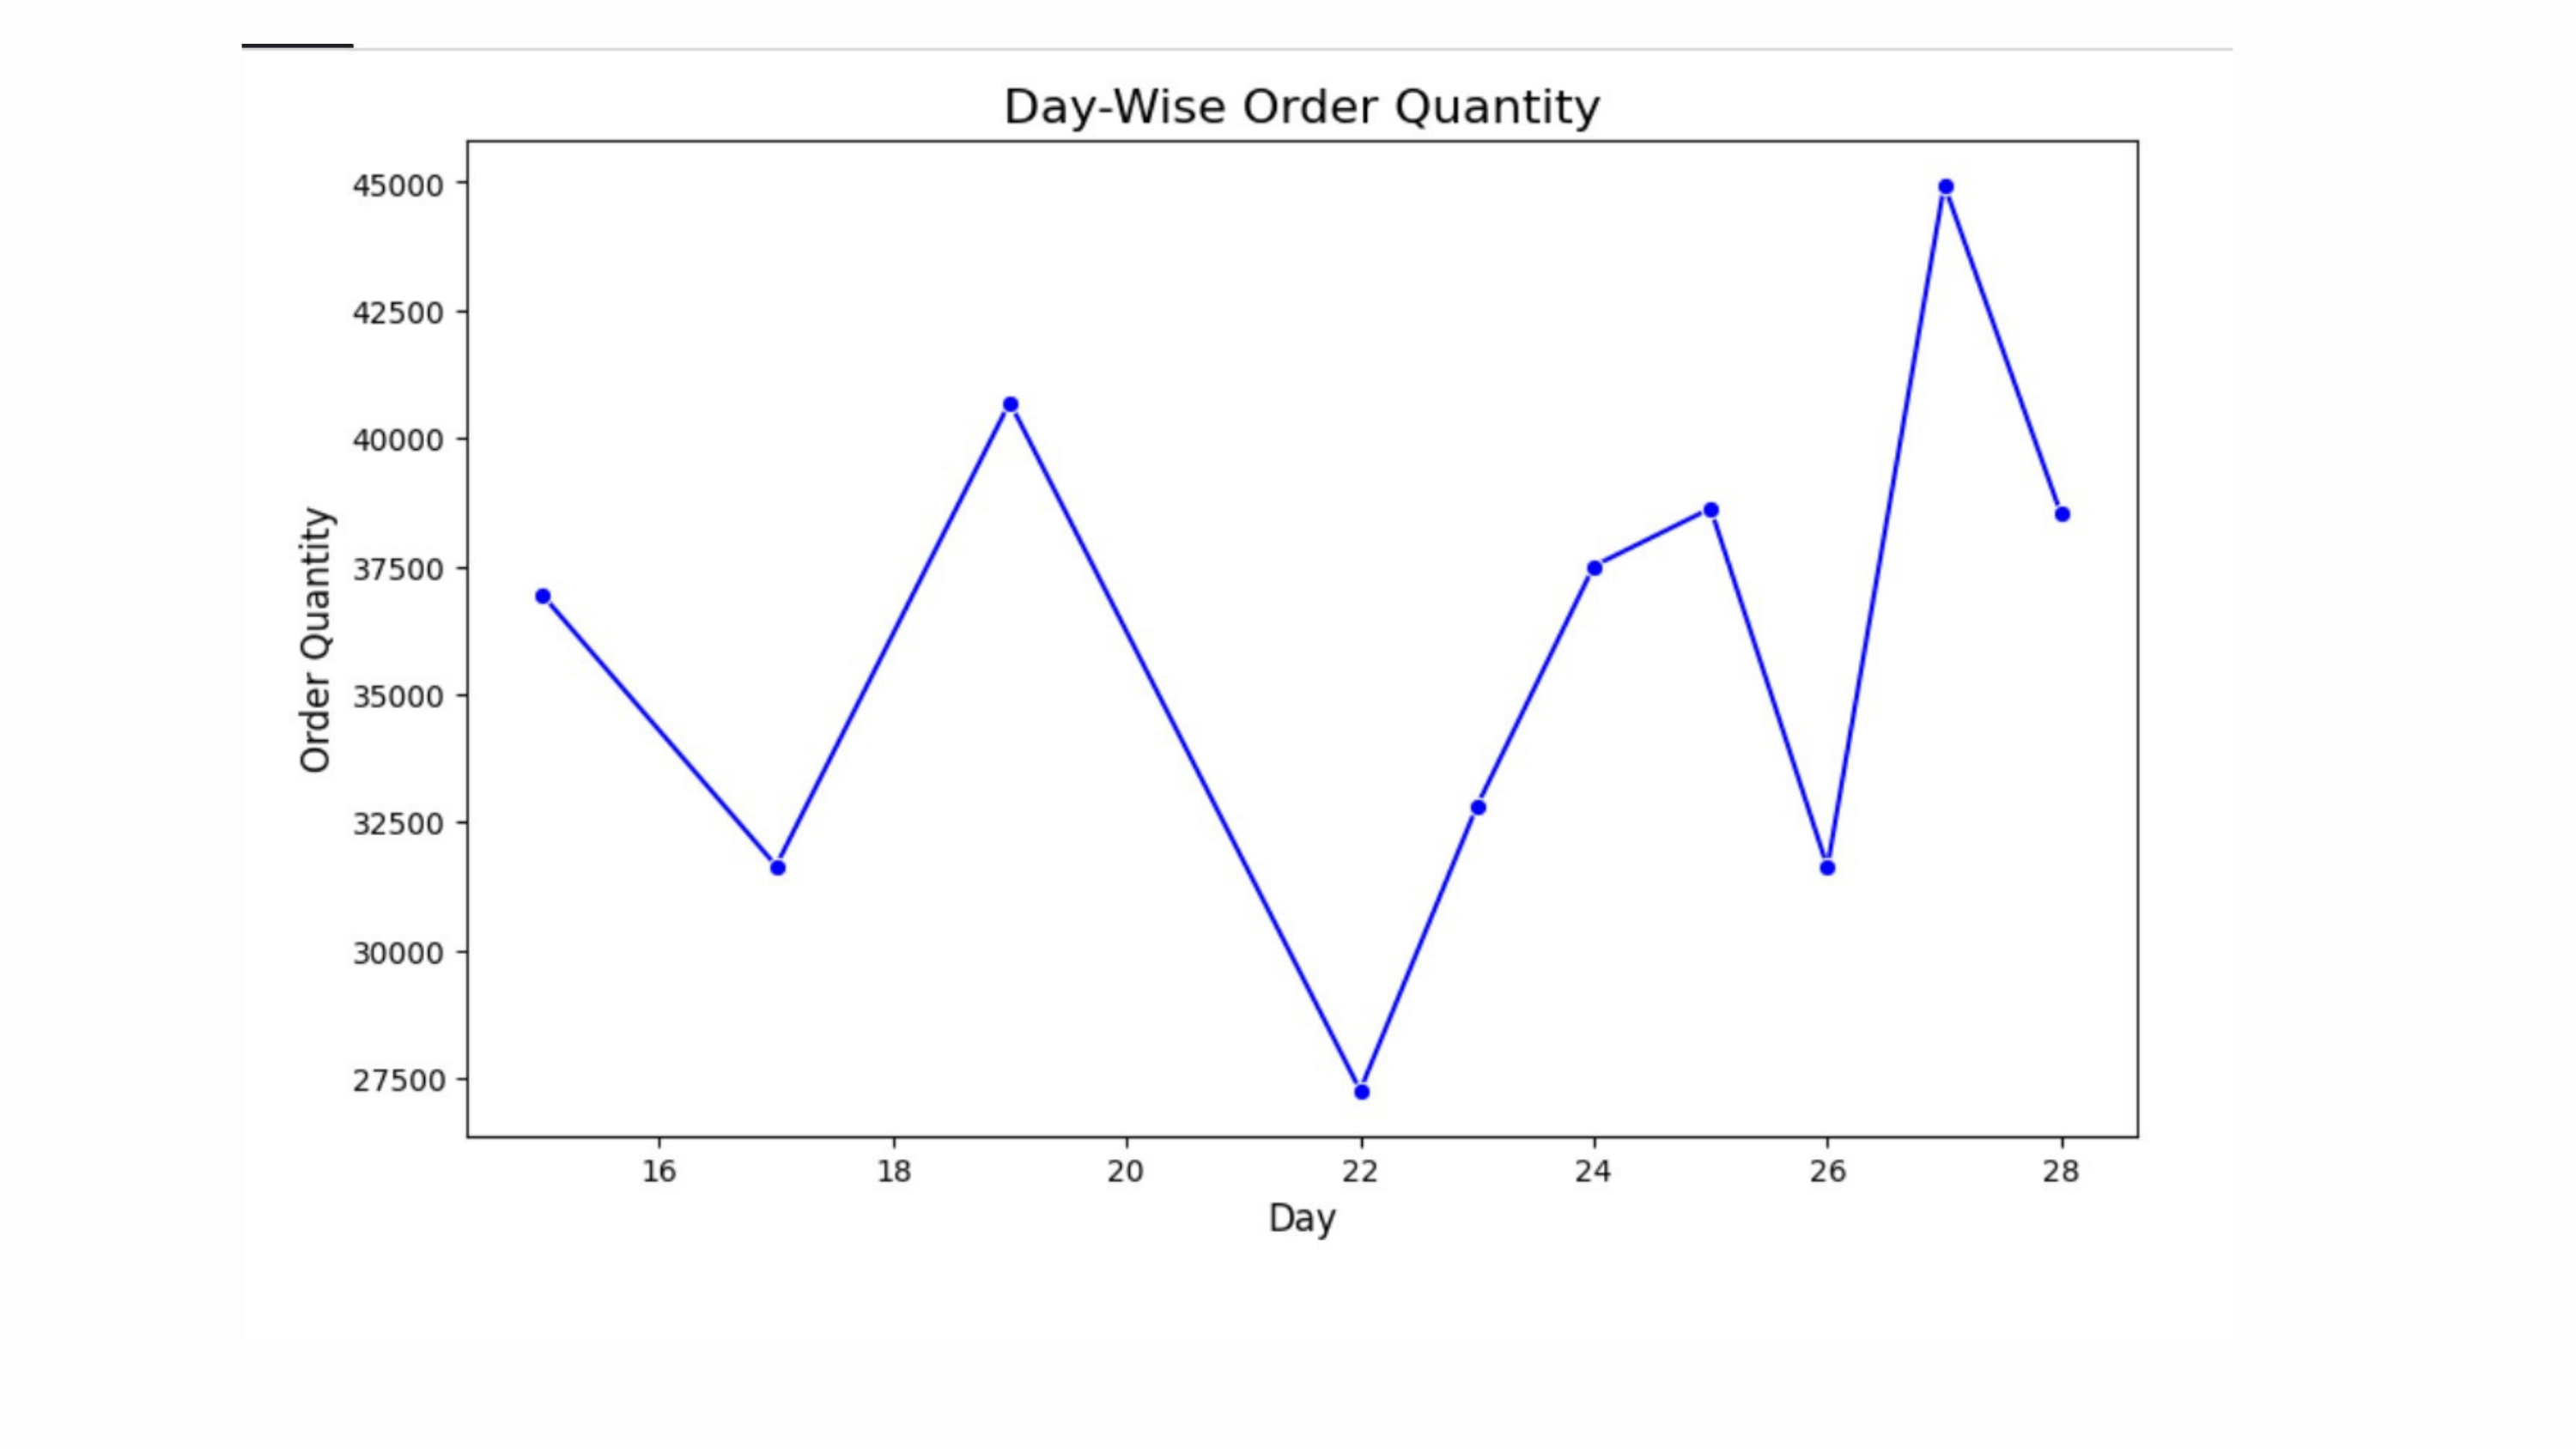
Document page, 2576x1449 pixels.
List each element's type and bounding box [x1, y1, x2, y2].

text_box [241, 44, 2233, 1344]
